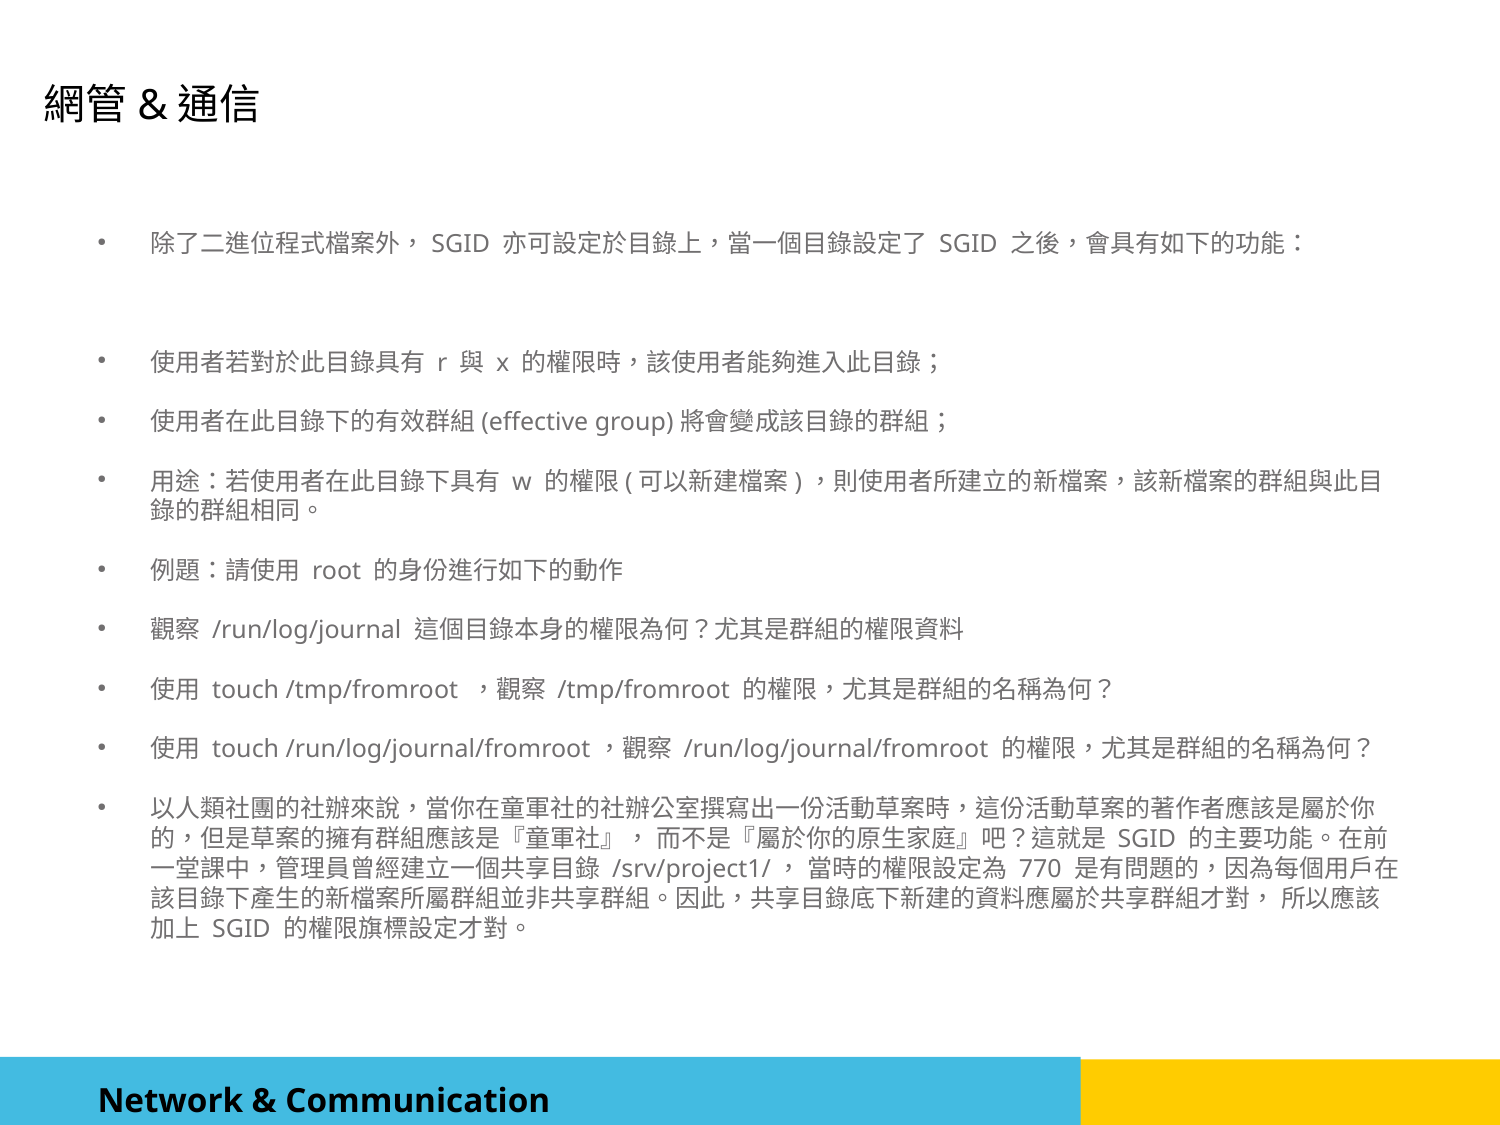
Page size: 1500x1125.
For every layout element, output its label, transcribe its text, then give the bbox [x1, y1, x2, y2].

list 除了二進位程式檔案外，SGID 亦可設定於目錄上，當一個目錄設定了 SGID 之後，會具有如下的功能： 使用者若對於此目錄具有 r 與 x 的權限時，該使用者能夠進入此目錄； 使用者在此目錄下的有效群組(effective group)將會變成該目錄的群組； 用途：若使用者在此目錄下具有 w 的權限(可以新建檔案)，則使用者所建立的新檔案，該新檔案的群組與此目錄的群組相同。 例題：請使用 root 的身份進行如下的動作 觀察 /run/log/journal 這個目錄本身的權限為何？尤其是群組的權限資料 使用 touch /tmp/fromroot ，觀察 /tmp/fromroot 的權限，尤其是群組的名稱為何？ 使用 touch /run/log/journal/fromroot，觀察 /run/log/journal/fromroot 的權限，尤其是群組的名稱為何？ 以人類社團的社辦來說，當你在童軍社的社辦公室撰寫出一份活動草案時，這份活動草案的著作者應該是屬於你的，但是草案的擁有群組應該是『童軍社』， 而不是『屬於你的原生家庭』吧？這就是 SGID 的主要功能。在前一堂課中，管理員曾經建立一個共享目錄 /srv/project1/， 當時的權限設定為 770 是有問題的，因為每個用戶在該目錄下產生的新檔案所屬群組並非共享群組。因此，共享目錄底下新建的資料應屬於共享群組才對， 所以應該加上 SGID 的權限旗標設定才對。 [64, 219, 1415, 963]
